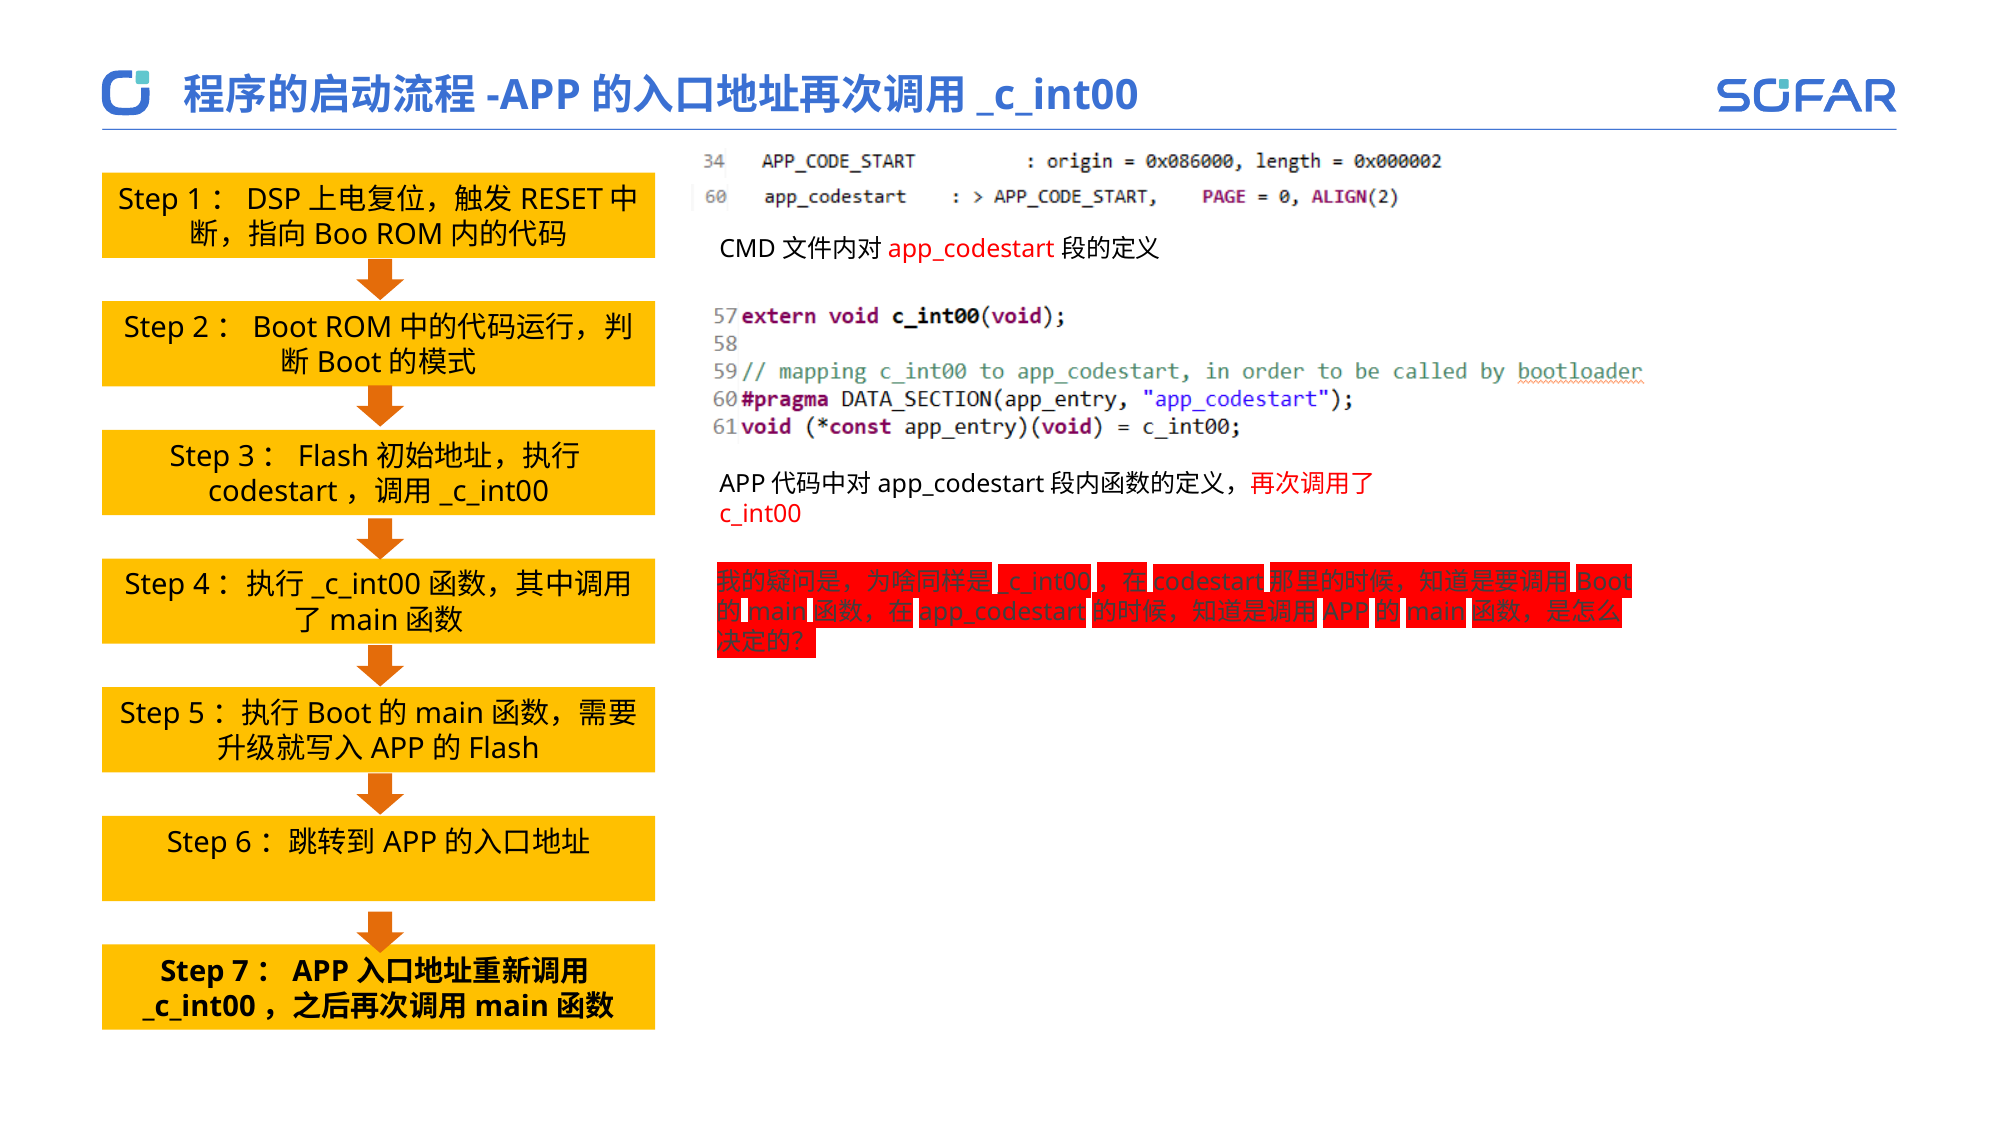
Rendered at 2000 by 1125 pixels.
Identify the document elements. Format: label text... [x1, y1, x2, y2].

text_box [356, 645, 405, 687]
picture [102, 78, 1897, 130]
text_box Step 1：DSP上电复位，触发RESET中断，指向Boo ROM内的代码 [102, 172, 656, 258]
text_box Step 6：跳转到APP的入口地址 [102, 815, 656, 902]
picture [691, 184, 1403, 212]
text_box [356, 258, 405, 301]
text_box Step 2：Boot ROM中的代码运行，判断Boot的模式 [102, 301, 656, 387]
text_box CMD文件内对app_codestart段的定义 [704, 224, 1181, 286]
text_box [356, 385, 405, 427]
text_box 我的疑问是，为啥同样是_c_int00，在codestart那里的时候，知道是要调用Boot的main函数，在app_codestart的时候，知道是调用APP的main函数，是怎么决定的？ [701, 558, 1658, 675]
text_box [356, 773, 405, 815]
text_box [356, 911, 405, 953]
picture [704, 302, 1658, 444]
text_box [356, 518, 405, 560]
text_box Step 7：APP入口地址重新调用_c_int00，之后再次调用main函数 [102, 944, 656, 1030]
picture [692, 148, 1453, 178]
text_box Step 5：执行Boot的main函数，需要升级就写入APP的Flash [102, 687, 656, 773]
text_box Step 3：Flash初始地址，执行codestart，调用_c_int00 [102, 429, 656, 516]
text_box Step 4：执行_c_int00函数，其中调用了main函数 [102, 558, 656, 644]
list 程序的启动流程-APP的入口地址再次调用_c_int00 [169, 60, 1403, 113]
text_box APP代码中对app_codestart段内函数的定义，再次调用了c_int00 [704, 460, 1453, 521]
